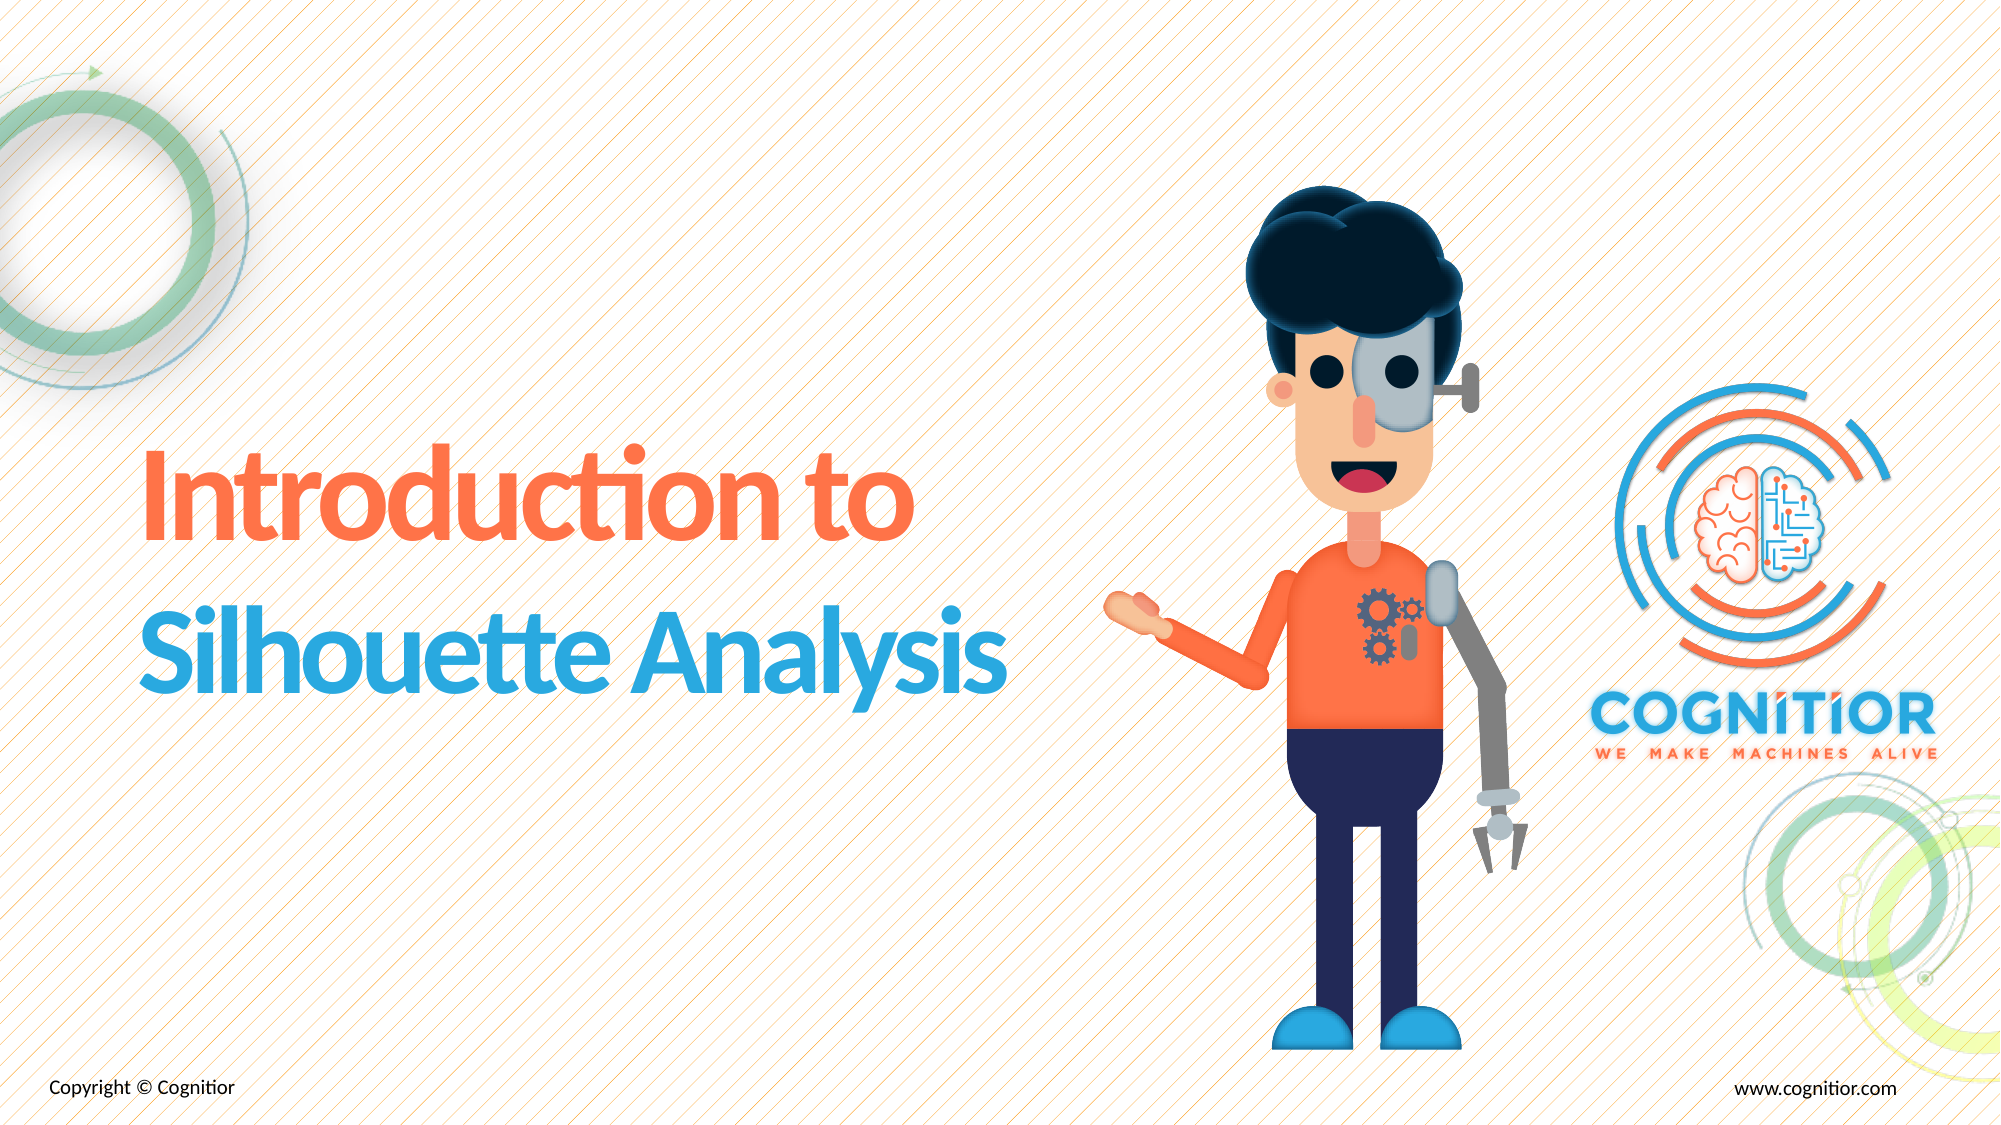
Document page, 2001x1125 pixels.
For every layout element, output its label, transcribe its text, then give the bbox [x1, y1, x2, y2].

picture [1566, 381, 2000, 1091]
text_box Copyright © Cognitior [34, 1066, 251, 1106]
picture [0, 30, 288, 401]
text_box Introduction to Silhouette Analysis [122, 395, 1099, 726]
text_box www.cognitior.com [1719, 1067, 1913, 1108]
picture [1102, 185, 1529, 1051]
